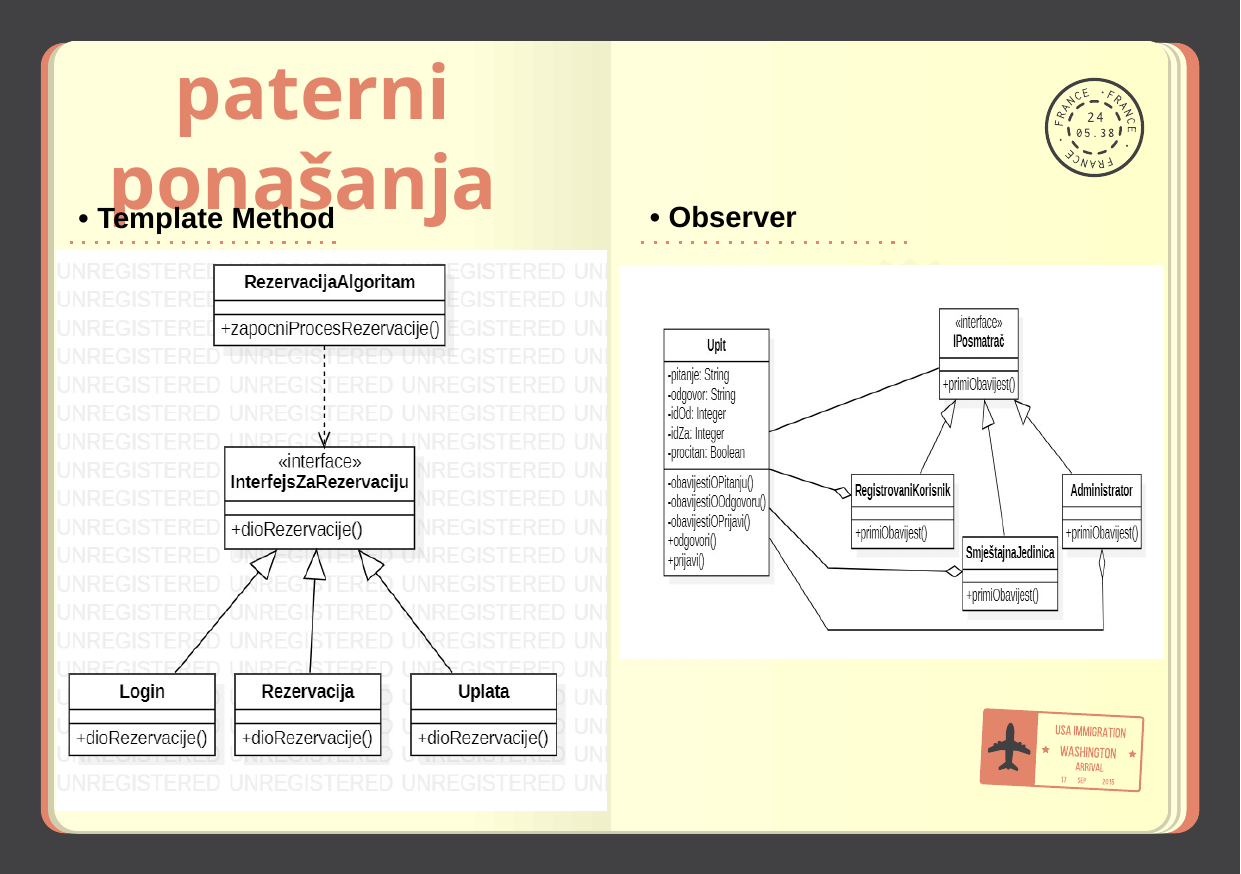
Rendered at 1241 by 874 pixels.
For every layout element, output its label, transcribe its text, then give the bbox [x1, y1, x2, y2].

text_box [66, 245, 347, 250]
text_box [1078, 762, 1084, 771]
text_box • Observer [511, 191, 1008, 271]
text_box [1087, 763, 1093, 772]
text_box [1102, 778, 1115, 785]
text_box [1077, 777, 1087, 784]
title paterni ponašanja [0, 0, 627, 248]
text_box • Template Method [0, 191, 436, 417]
picture [56, 250, 607, 812]
text_box [1113, 727, 1117, 738]
picture [619, 265, 1164, 660]
